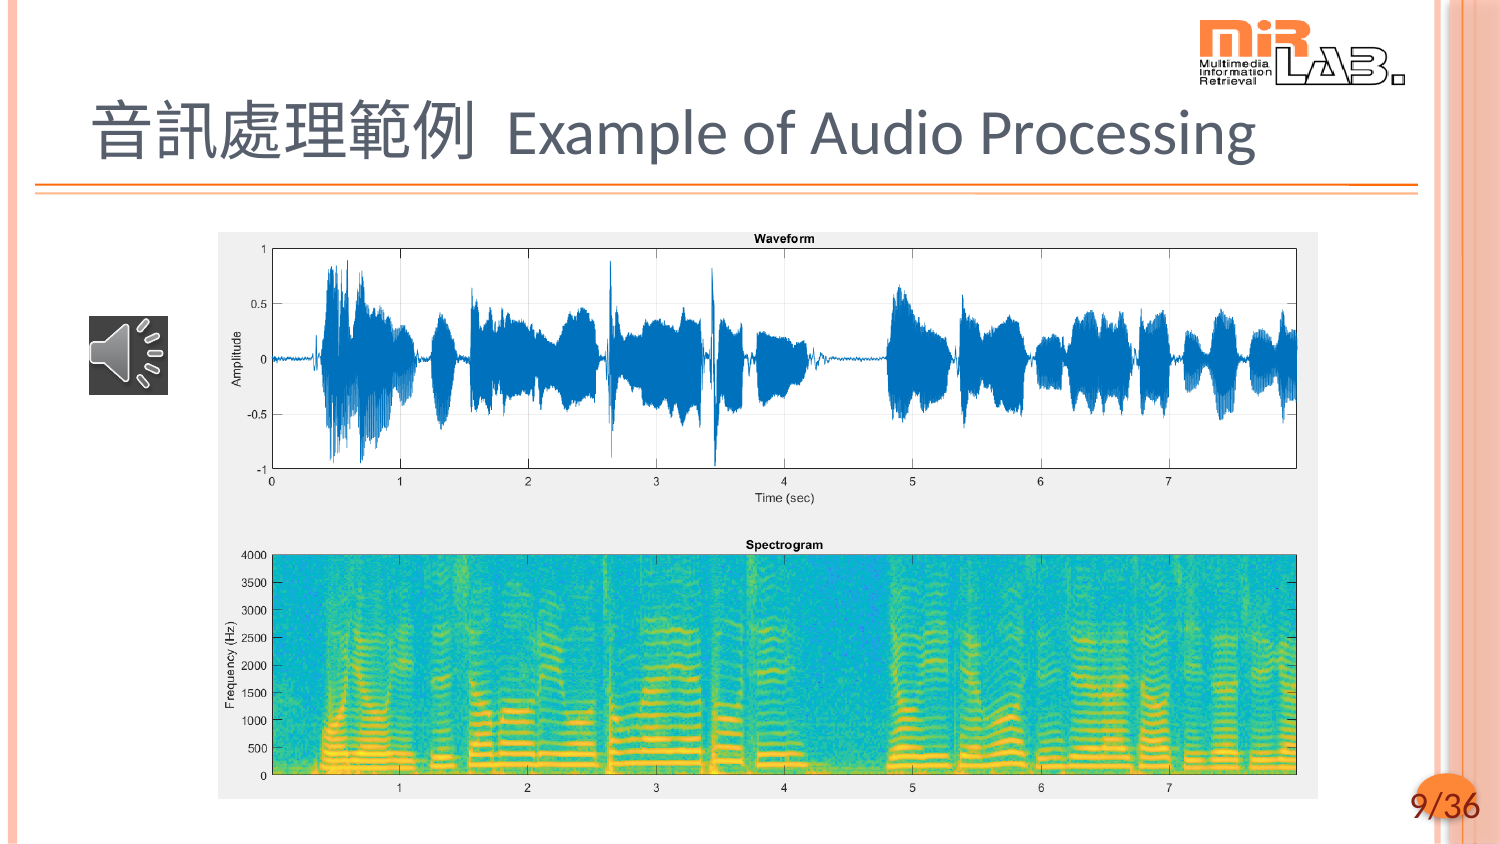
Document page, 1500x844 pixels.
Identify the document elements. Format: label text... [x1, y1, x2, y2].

title 音訊處理範例 Example of Audio Processing [75, 33, 1300, 175]
picture [87, 314, 169, 396]
picture [217, 232, 1318, 800]
picture [1195, 16, 1408, 88]
